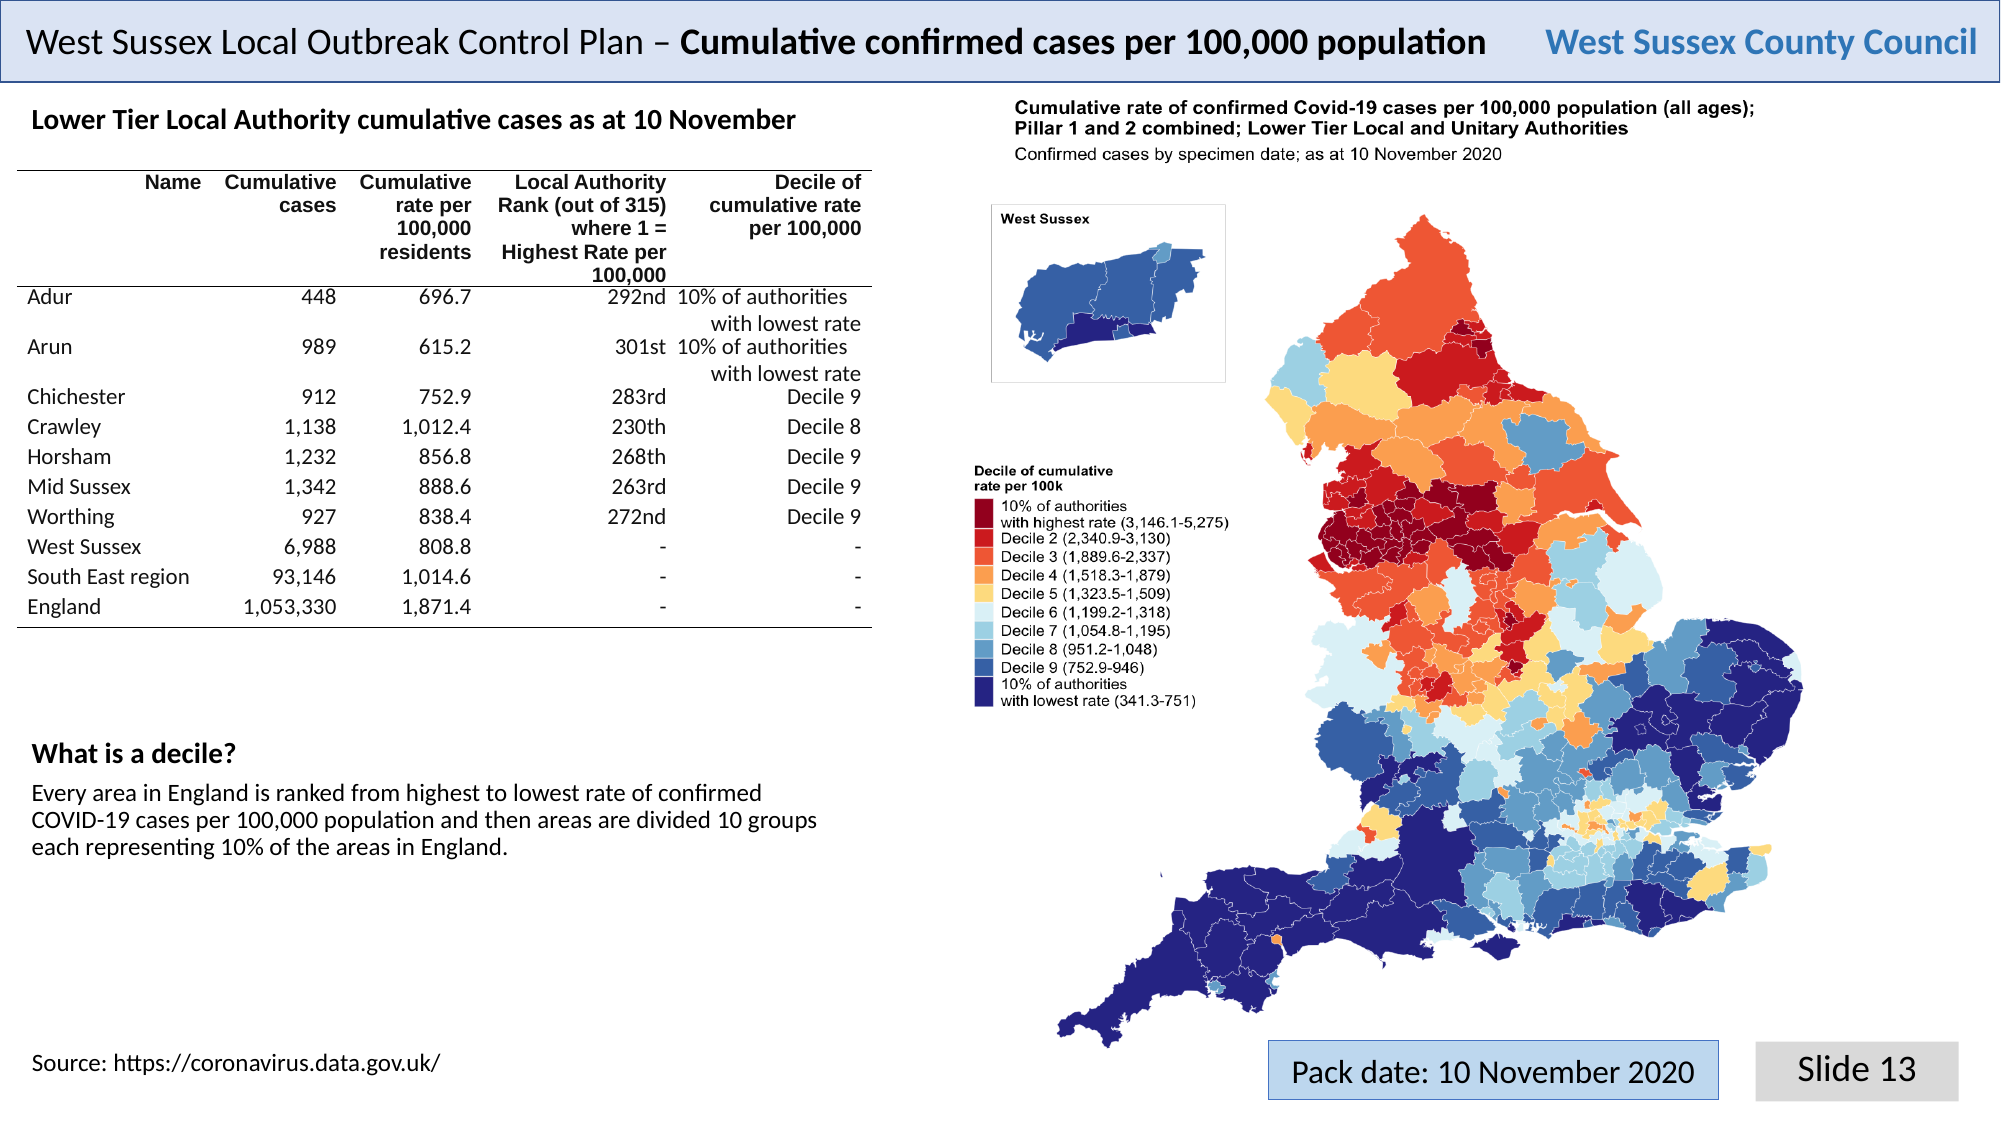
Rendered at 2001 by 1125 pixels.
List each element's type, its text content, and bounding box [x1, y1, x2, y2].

table_cell 856.8 [347, 447, 482, 477]
table_cell 989 [212, 337, 347, 387]
table_cell 10% of authorities with lowest rate [677, 287, 872, 337]
table_cell South East region [17, 567, 212, 597]
table_cell - [482, 597, 677, 627]
table_cell 912 [212, 387, 347, 417]
table_cell 230th [482, 417, 677, 447]
table_cell Decile 9 [677, 447, 872, 477]
table_cell - [677, 567, 872, 597]
table_header Decile of cumulative rate per 100,000 [677, 171, 872, 286]
table_cell Decile 8 [677, 417, 872, 447]
table_cell 283rd [482, 387, 677, 417]
table_cell 6,988 [212, 537, 347, 567]
table_cell 292nd [482, 287, 677, 337]
table_cell Decile 9 [677, 387, 872, 417]
table_cell Chichester [17, 387, 212, 417]
table_cell Decile 9 [677, 507, 872, 537]
table_cell - [677, 597, 872, 627]
table_cell 1,014.6 [347, 567, 482, 597]
table_header Name [17, 171, 212, 286]
table_cell 1,232 [212, 447, 347, 477]
table_cell 752.9 [347, 387, 482, 417]
table_cell 696.7 [347, 287, 482, 337]
table_cell 1,053,330 [212, 597, 347, 627]
table_header Cumulative cases [212, 171, 347, 286]
table_cell 268th [482, 447, 677, 477]
table_cell England [17, 597, 212, 627]
table_cell 272nd [482, 507, 677, 537]
table_cell 448 [212, 287, 347, 337]
table_cell 1,138 [212, 417, 347, 447]
list Lower Tier Local Authority cumulative cases as at 10 November [16, 97, 895, 173]
table_cell 808.8 [347, 537, 482, 567]
table_cell 1,342 [212, 477, 347, 507]
table_cell Decile 9 [677, 477, 872, 507]
table_cell Adur [17, 287, 212, 337]
table_cell - [482, 567, 677, 597]
table_cell Mid Sussex [17, 477, 212, 507]
table_header Local Authority Rank (out of 315) where 1 = Highest Rate per 100,000 [482, 171, 677, 286]
table_cell Crawley [17, 417, 212, 447]
table_cell West Sussex [17, 537, 212, 567]
picture [895, 91, 1959, 1104]
table_cell Horsham [17, 447, 212, 477]
list Source: https://coronavirus.data.gov.uk/ [17, 1042, 660, 1103]
table_cell 301st [482, 337, 677, 387]
table_cell 888.6 [347, 477, 482, 507]
table_cell 927 [212, 507, 347, 537]
table_cell Arun [17, 337, 212, 387]
table_cell 838.4 [347, 507, 482, 537]
table_cell 93,146 [212, 567, 347, 597]
table_cell Worthing [17, 507, 212, 537]
table_cell 263rd [482, 477, 677, 507]
table_header Cumulative rate per 100,000 residents [347, 171, 482, 286]
list What is a decile? [16, 731, 562, 772]
table_cell - [482, 537, 677, 567]
table_cell 10% of authorities with lowest rate [677, 337, 872, 387]
table_cell - [677, 537, 872, 567]
table_cell 1,871.4 [347, 597, 482, 627]
list Every area in England is ranked from highest to lowest rate of confirmed COVID-19 cases per 100,000 population and then areas are divided 10 groups each representing 10% of the areas in England. [16, 772, 853, 900]
table_cell 615.2 [347, 337, 482, 387]
table_cell 1,012.4 [347, 417, 482, 447]
